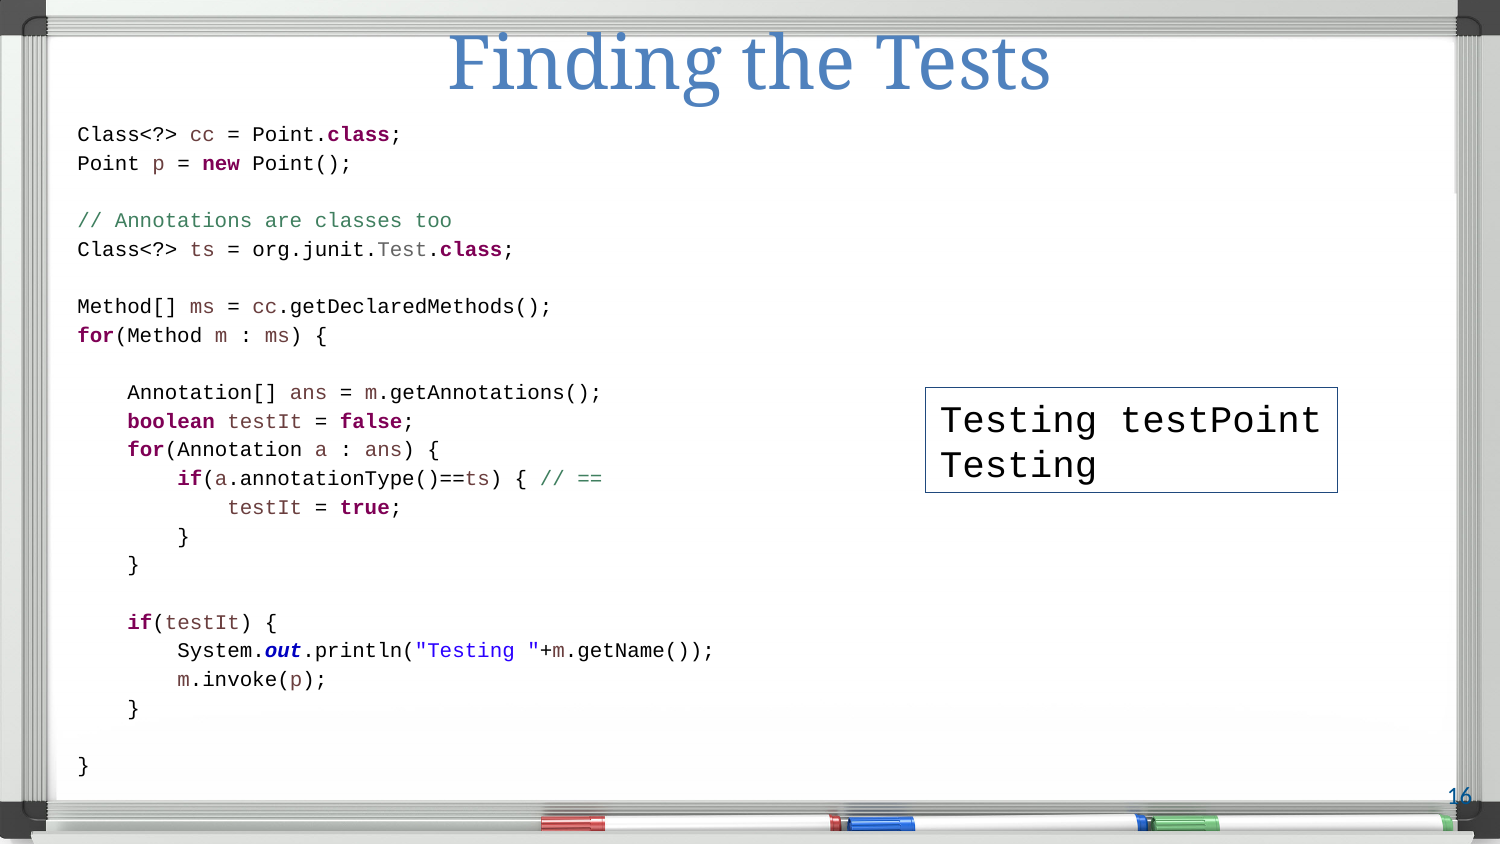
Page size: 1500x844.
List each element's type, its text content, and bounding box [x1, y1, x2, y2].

picture [0, 0, 1500, 844]
title Finding the Tests [12, 9, 1488, 110]
text_box Class<?> cc = Point.class; Point p = new Point(); // Annotations are classes too Class<?> ts = org.junit.Test.class; Method[] ms = cc.getDeclaredMethods(); for(Method m : ms) { Annotation[] ans = m.getAnnotations(); boolean testIt = false; for(Annotation a : ans) { if(a.annotationType()==ts) { // == testIt = true; } } if(testIt) { System.out.println("Testing "+m.getName()); m.invoke(p); } } [62, 109, 775, 785]
text_box Testing testPoint Testing [925, 387, 1338, 493]
slide_number 16 [1387, 771, 1488, 817]
